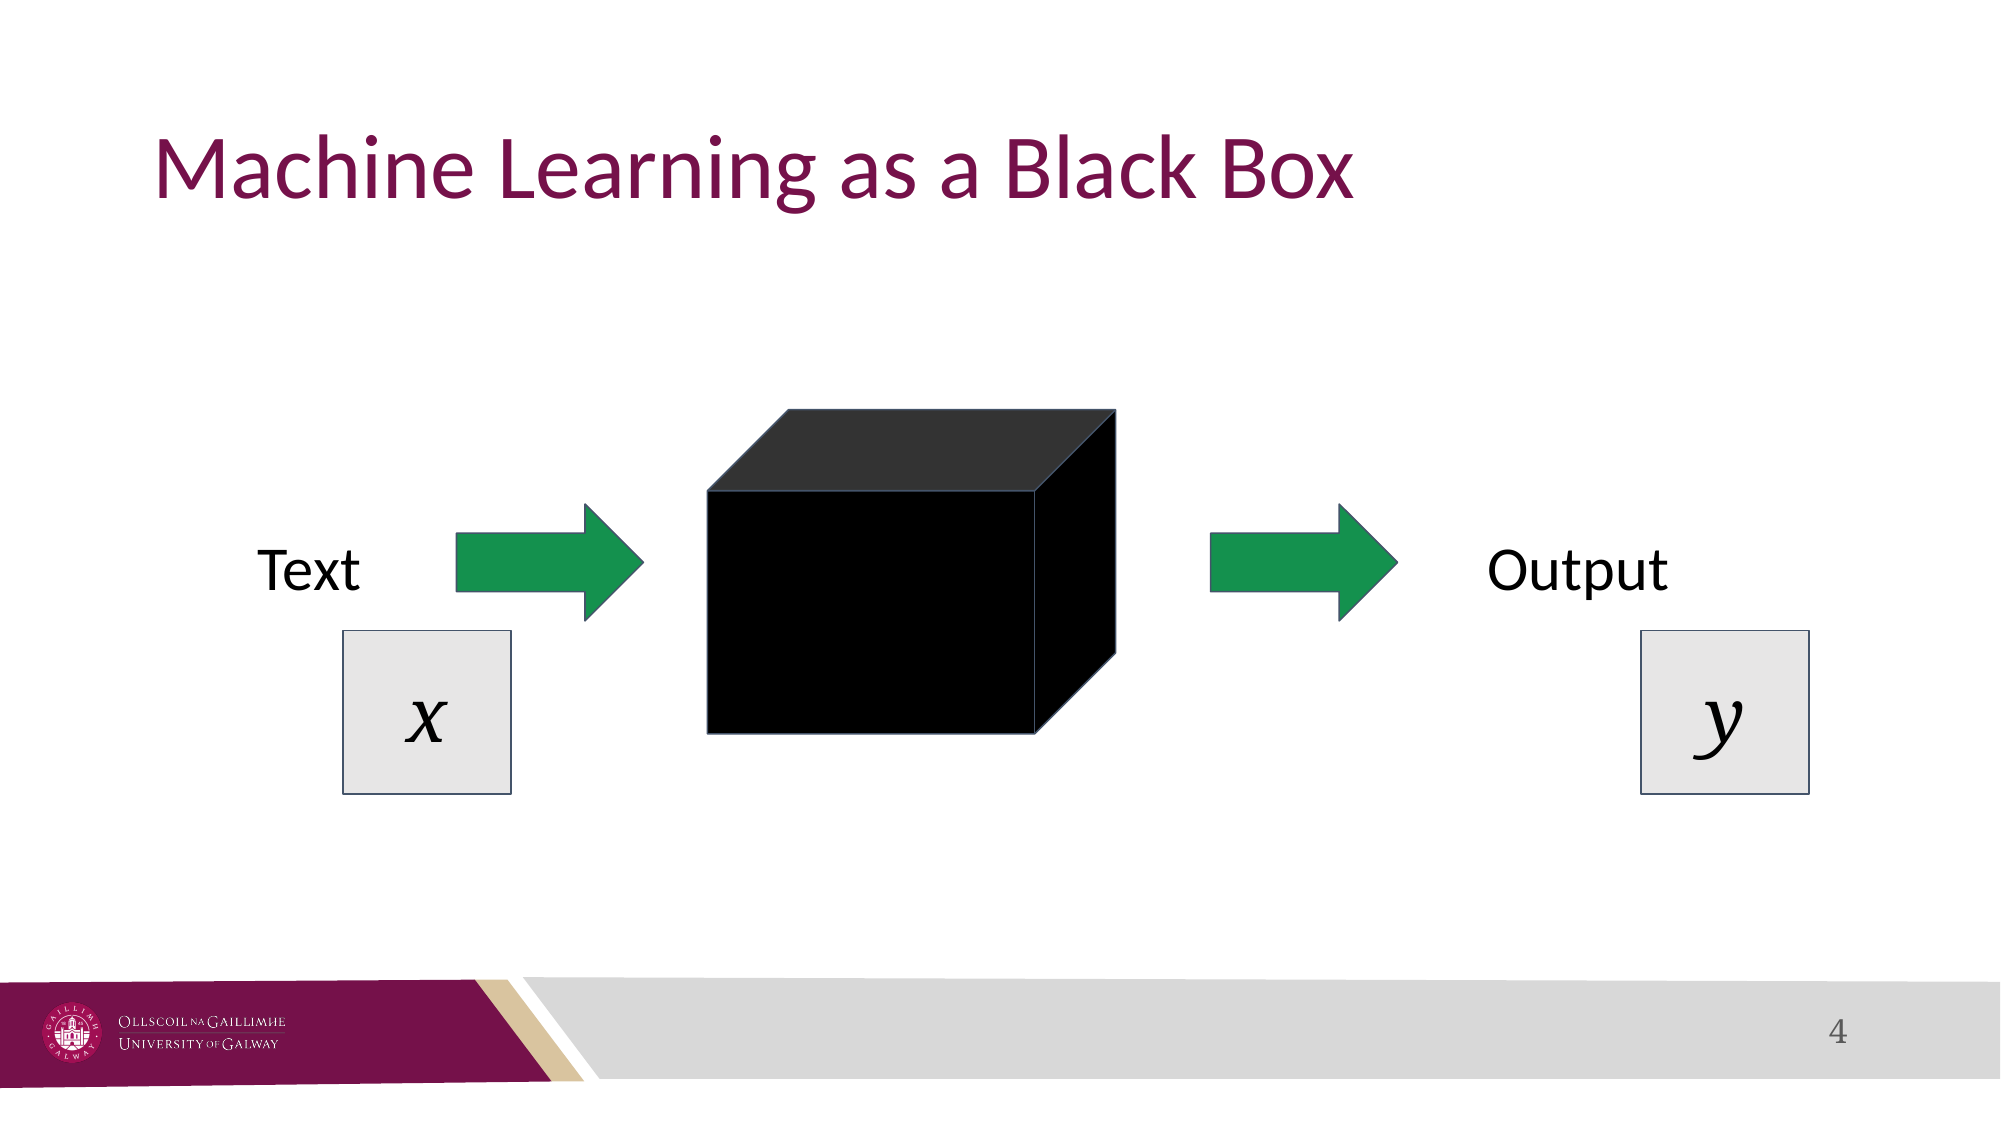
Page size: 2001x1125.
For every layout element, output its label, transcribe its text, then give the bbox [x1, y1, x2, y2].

text_box [456, 504, 644, 621]
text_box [708, 410, 1115, 490]
text_box Output [1472, 513, 1741, 631]
picture [42, 1002, 285, 1063]
text_box x [342, 630, 512, 794]
title Machine Learning as a Black Box [137, 59, 1863, 278]
text_box [707, 409, 1116, 734]
text_box [1210, 504, 1398, 621]
text_box Text [243, 513, 430, 631]
footer 4 [1187, 1002, 1863, 1063]
text_box y [1640, 630, 1810, 794]
